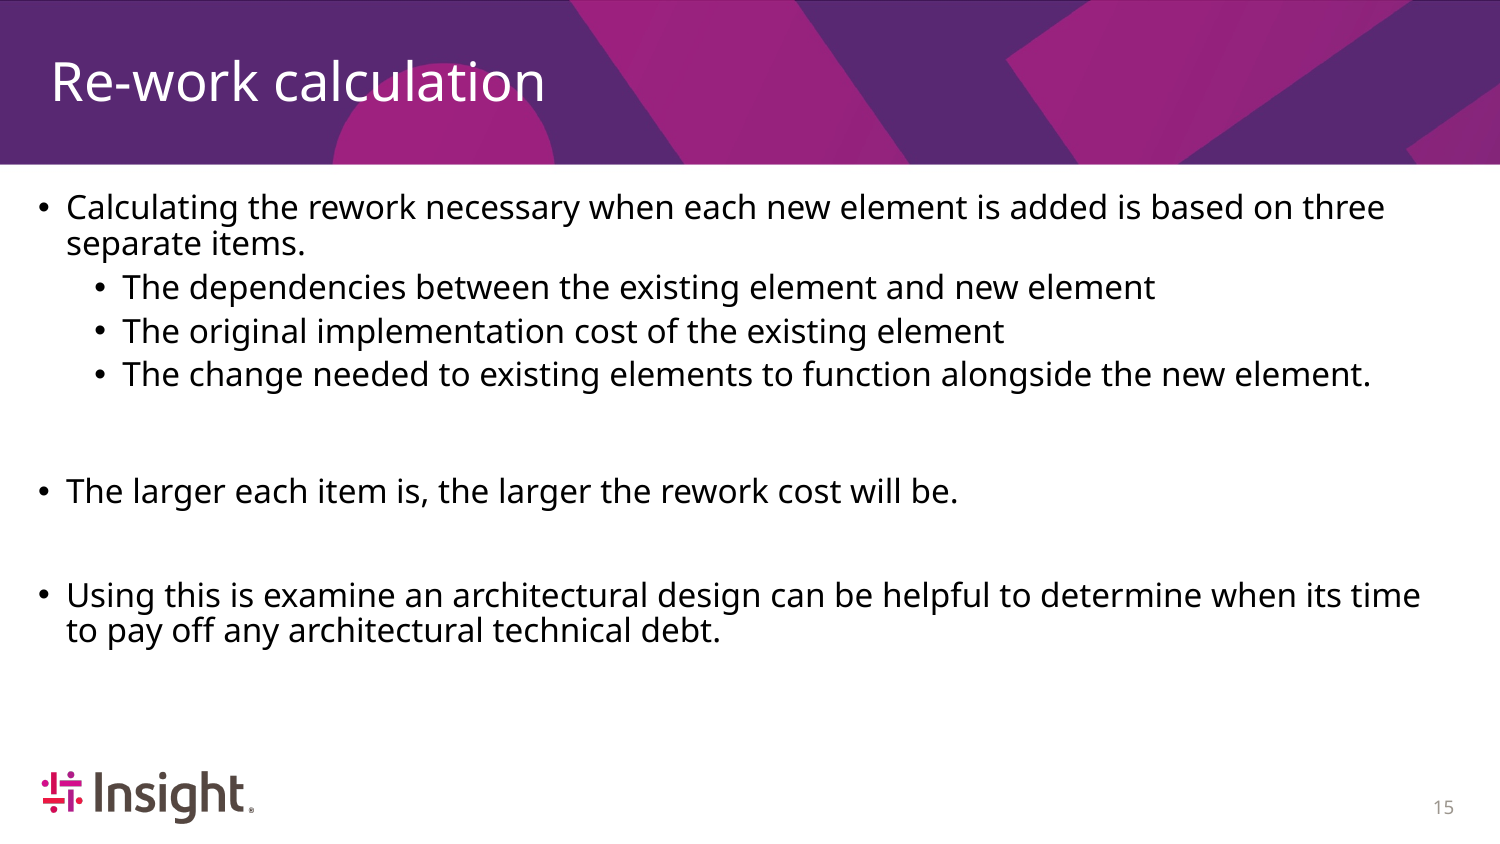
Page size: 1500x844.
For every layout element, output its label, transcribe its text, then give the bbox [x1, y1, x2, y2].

picture [21, 750, 274, 844]
title Re-work calculation [35, 27, 1466, 140]
list Calculating the rework necessary when each new element is added is based on three separate items. The dependencies between the existing element and new element The original implementation cost of the existing element The change needed to existing elements to function alongside the new element. The larger each item is, the larger the rework cost will be. Using this is examine an architectural design can be helpful to determine when its time to pay off any architectural technical debt. [23, 183, 1448, 726]
picture [0, 0, 1500, 264]
